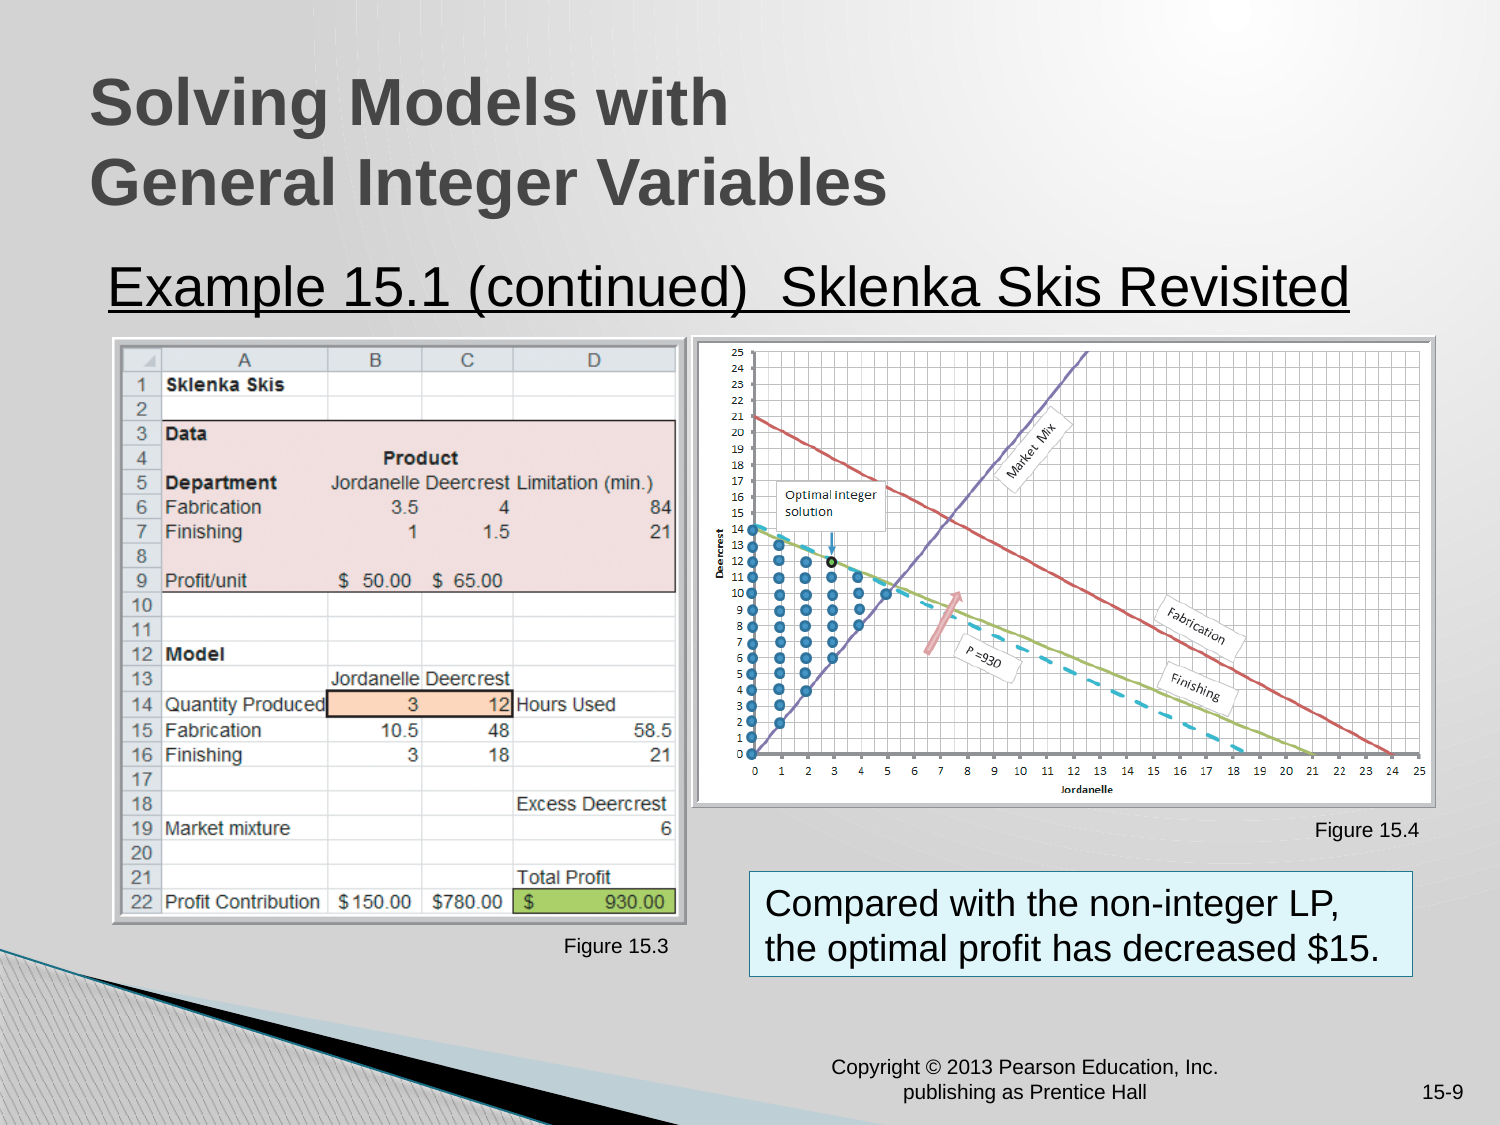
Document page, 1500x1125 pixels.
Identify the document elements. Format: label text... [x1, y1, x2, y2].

slide_number 15-9 [1362, 1051, 1479, 1112]
picture [112, 337, 687, 926]
list Example 15.1 (continued) Sklenka Skis Revisited [74, 242, 1426, 986]
text_box Figure 15.3 [549, 936, 684, 965]
text_box Figure 15.4 [1299, 818, 1435, 850]
footer Copyright © 2013 Pearson Education, Inc. publishing as Prentice Hall [812, 1051, 1238, 1112]
picture [690, 335, 1436, 809]
title Solving Models with General Integer Variables [75, 45, 1425, 233]
text_box Compared with the non-integer LP, the optimal profit has decreased $15. [749, 871, 1413, 977]
